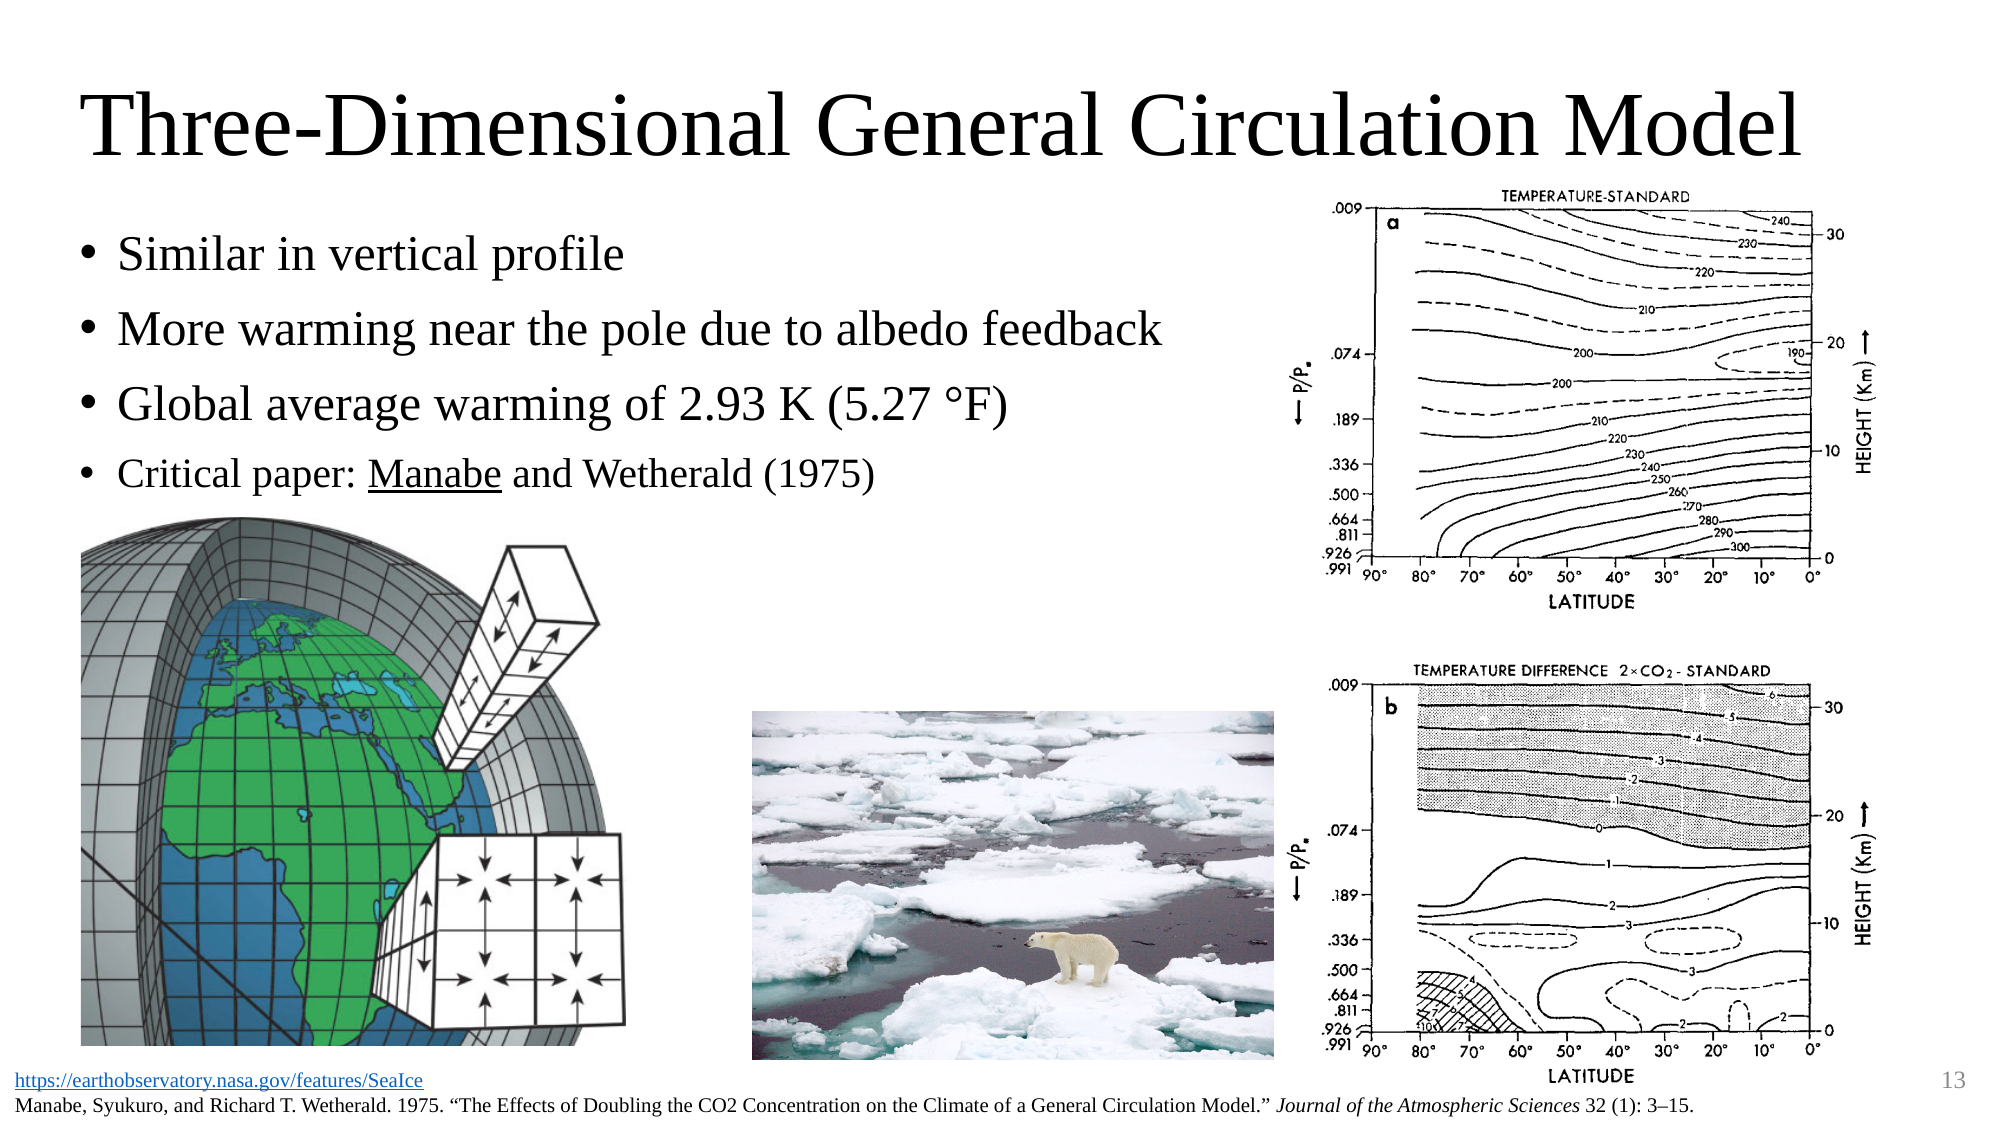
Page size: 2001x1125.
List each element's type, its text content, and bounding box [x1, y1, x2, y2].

picture [752, 711, 1274, 1060]
list Similar in vertical profile More warming near the pole due to albedo feedback Global average warming of 2.93 K (5.27 °F) Critical paper: Manabe and Wetherald (1975) [64, 219, 1286, 1000]
picture [1286, 187, 1876, 1084]
title Three-Dimensional General Circulation Model [64, 59, 1863, 193]
slide_number 13 [1883, 1048, 1982, 1109]
picture [80, 517, 626, 1046]
text_box https://earthobservatory.nasa.gov/features/SeaIce Manabe, Syukuro, and Richard T. Wetherald. 1975. “The Effects of Doubling the CO2 Concentration on the Climate of a General Circulation Model.” Journal of the Atmospheric Sciences 32 (1): 3–15. [0, 1059, 1759, 1124]
